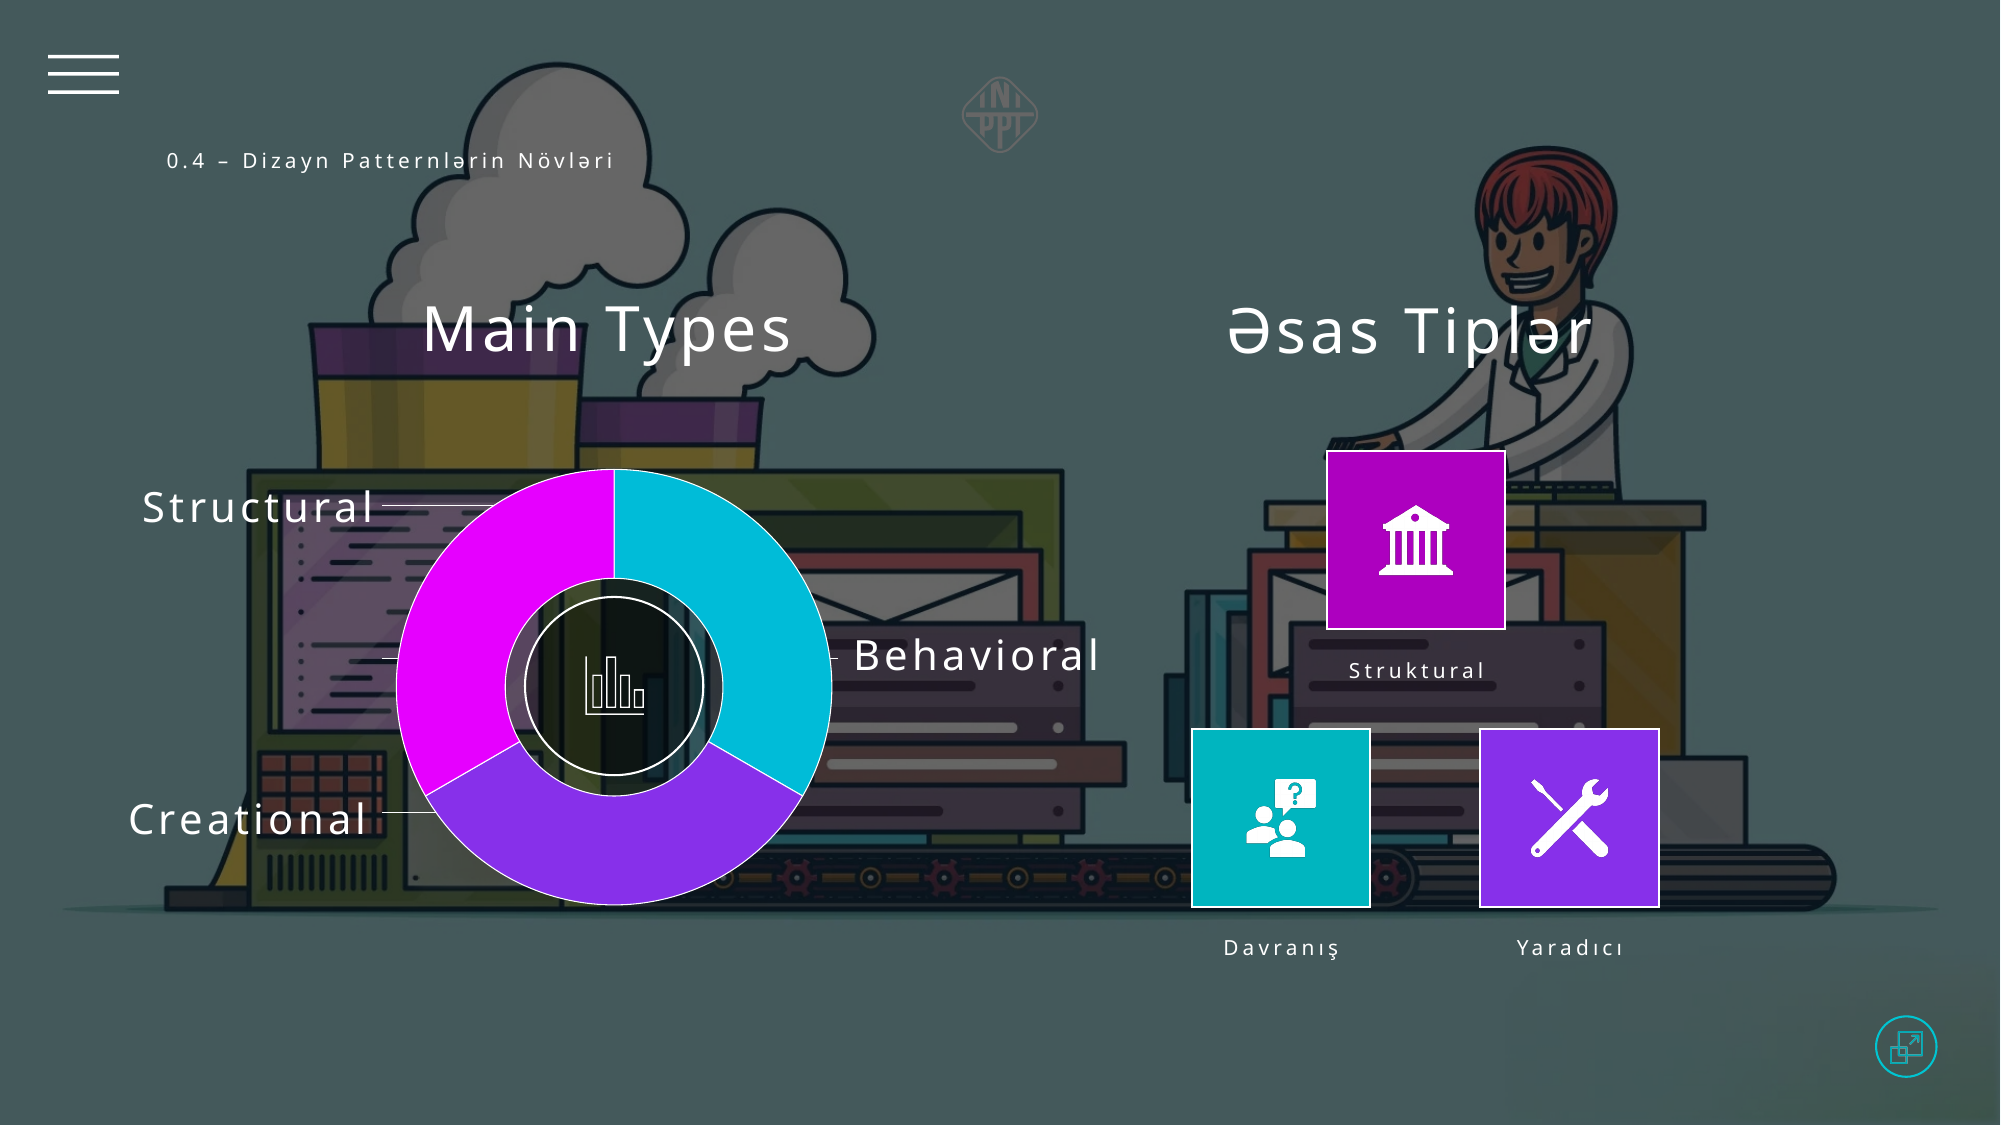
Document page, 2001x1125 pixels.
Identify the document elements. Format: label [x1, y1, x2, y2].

text_box [0, 0, 2000, 1125]
text_box [1876, 1016, 1937, 1077]
chart [273, 460, 955, 915]
text_box [0, 785, 273, 883]
text_box [955, 621, 1191, 728]
picture [573, 645, 656, 727]
text_box [37, 473, 273, 575]
text_box [1191, 451, 1659, 968]
